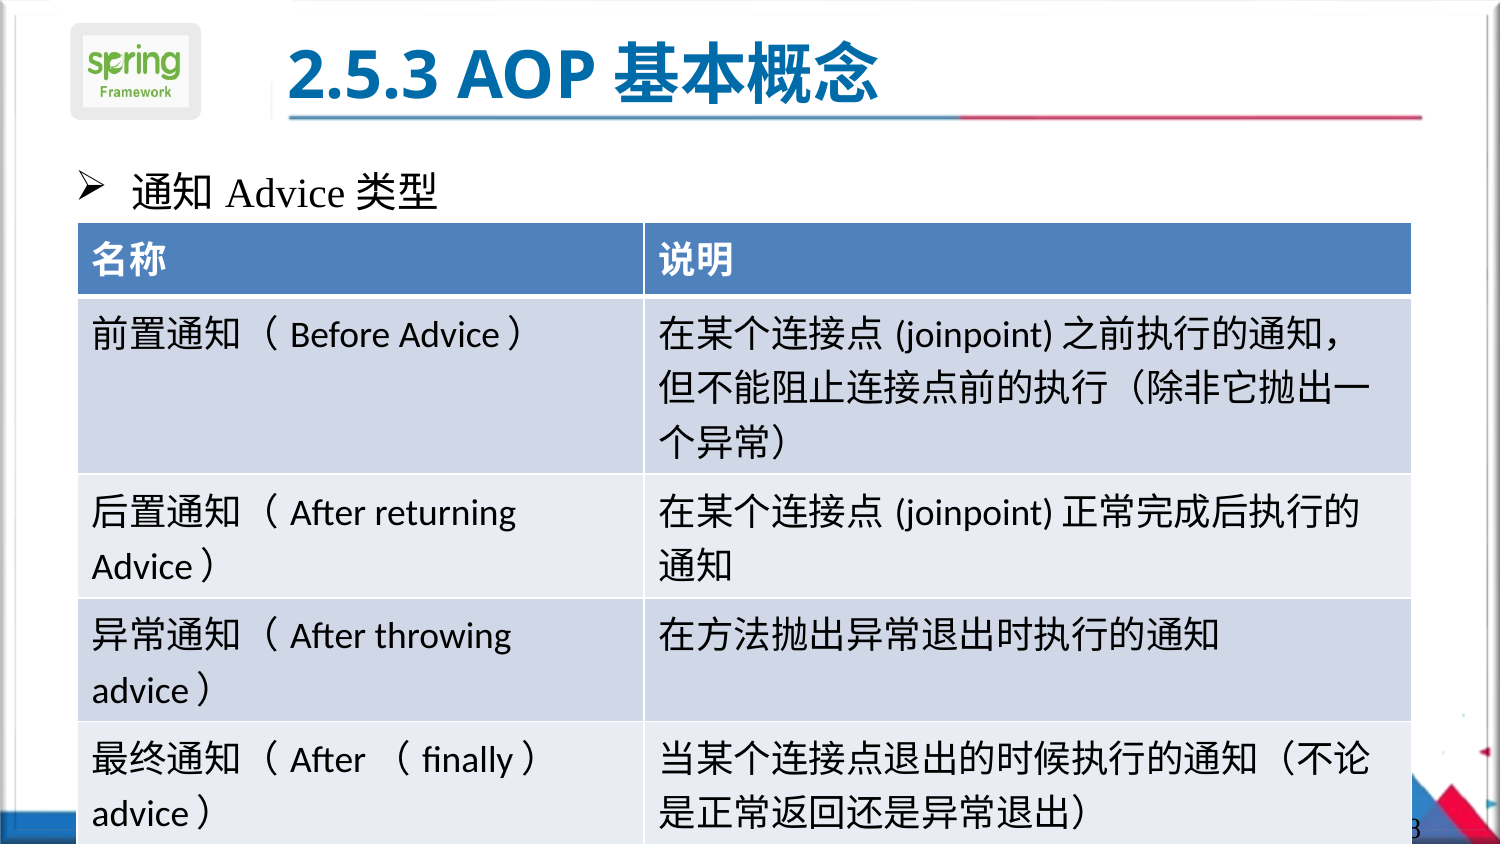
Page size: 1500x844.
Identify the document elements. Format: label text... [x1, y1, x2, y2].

table_cell 在某个连接点(joinpoint)之前执行的通知，但不能阻止连接点前的执行（除非它抛出一个异常） [645, 299, 1411, 473]
title 2.5.3 AOP基本概念 [287, 32, 1459, 113]
table_header 说明 [645, 223, 1411, 294]
table_cell 在方法抛出异常退出时执行的通知 [645, 599, 1411, 721]
table_cell 后置通知（After returning Advice） [78, 475, 643, 597]
table_header 名称 [78, 223, 643, 294]
table_cell 异常通知（After throwing advice） [78, 599, 643, 721]
table_cell 前置通知（Before Advice） [78, 299, 643, 473]
table_cell 在某个连接点(joinpoint)正常完成后执行的通知 [645, 475, 1411, 597]
list 通知Advice类型 [75, 140, 1425, 293]
picture [0, 0, 1500, 844]
footer /78 [1412, 809, 1484, 844]
table_cell 最终通知（After（finally） advice） [78, 722, 643, 844]
table_cell 当某个连接点退出的时候执行的通知（不论是正常返回还是异常退出） [645, 722, 1411, 844]
